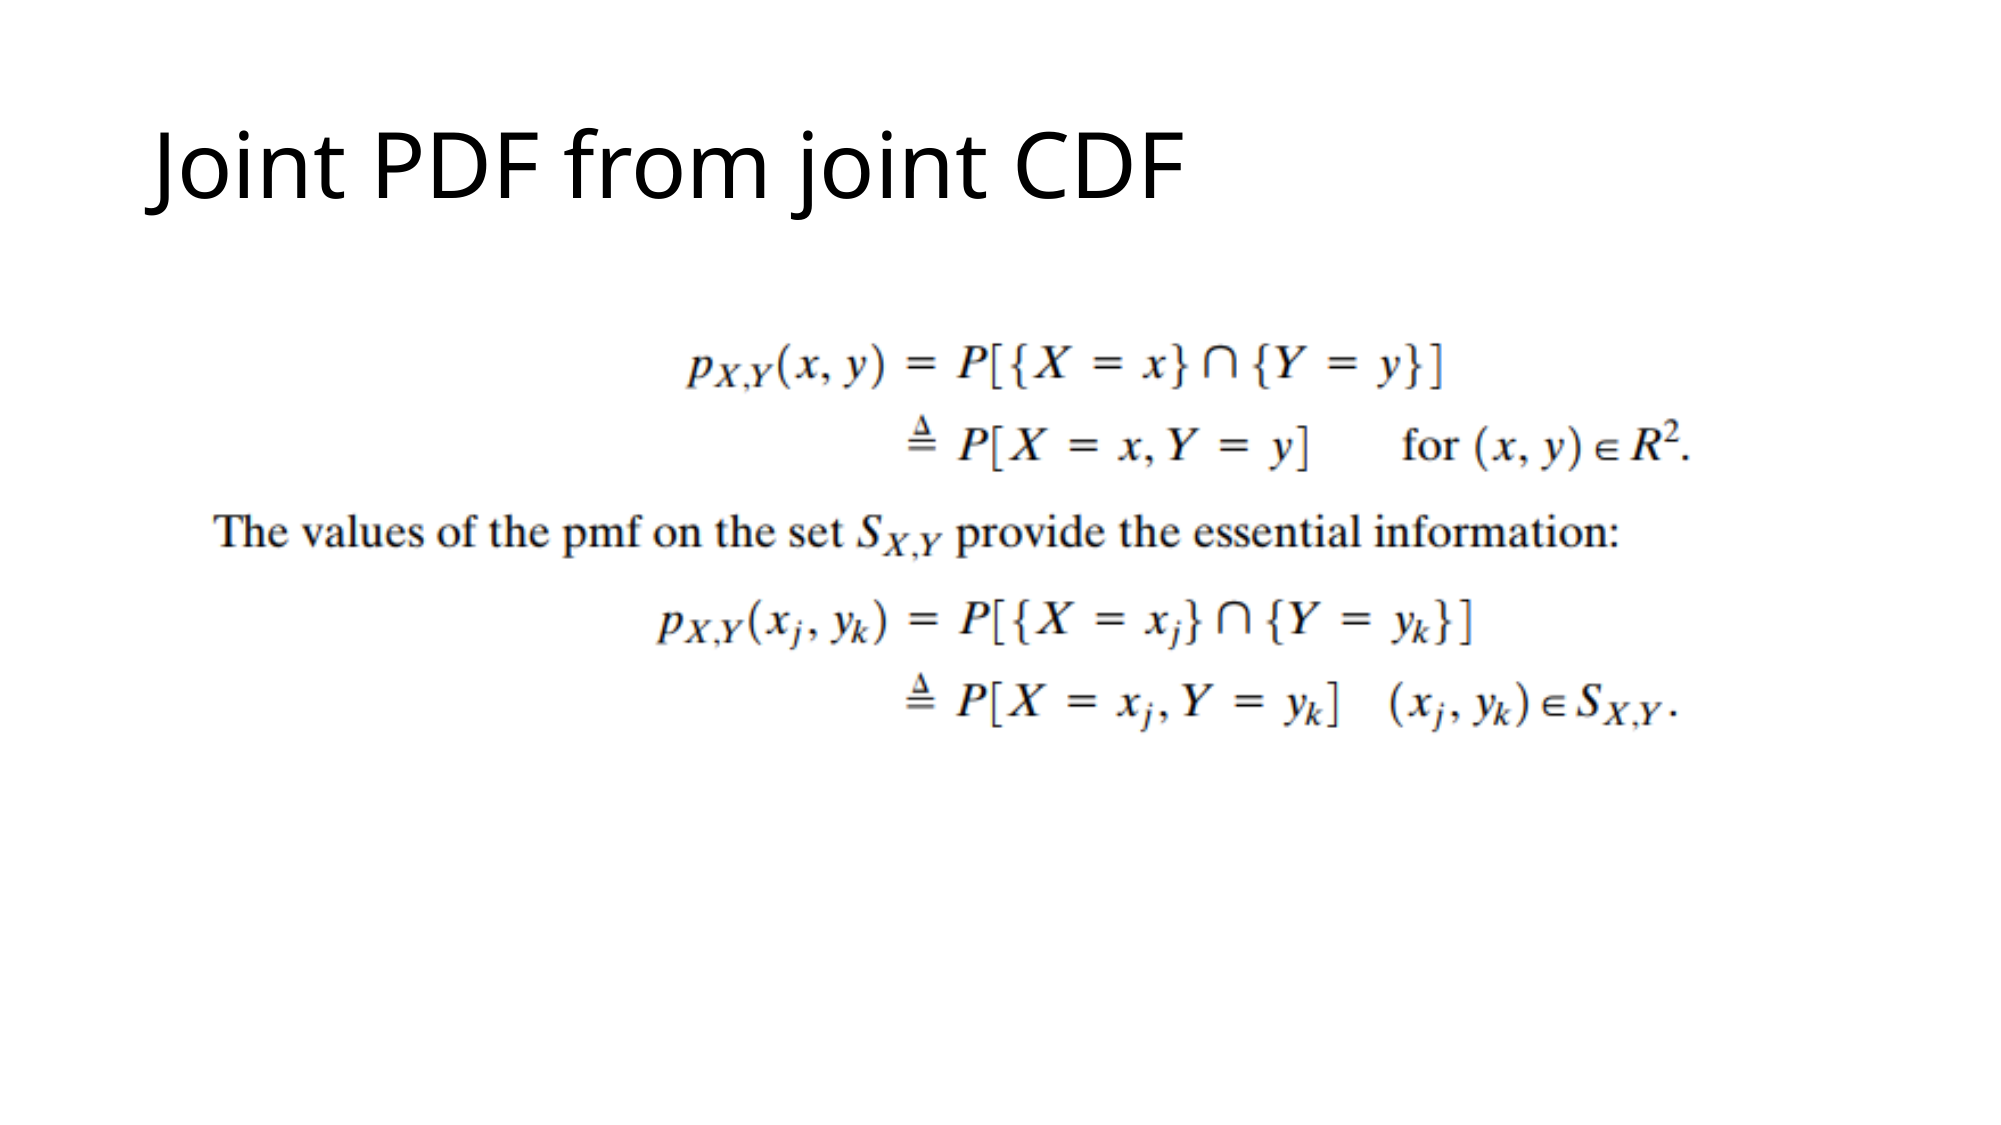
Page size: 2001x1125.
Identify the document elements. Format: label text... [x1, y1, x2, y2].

title Joint PDF from joint CDF [137, 59, 1863, 278]
picture [137, 319, 1738, 753]
